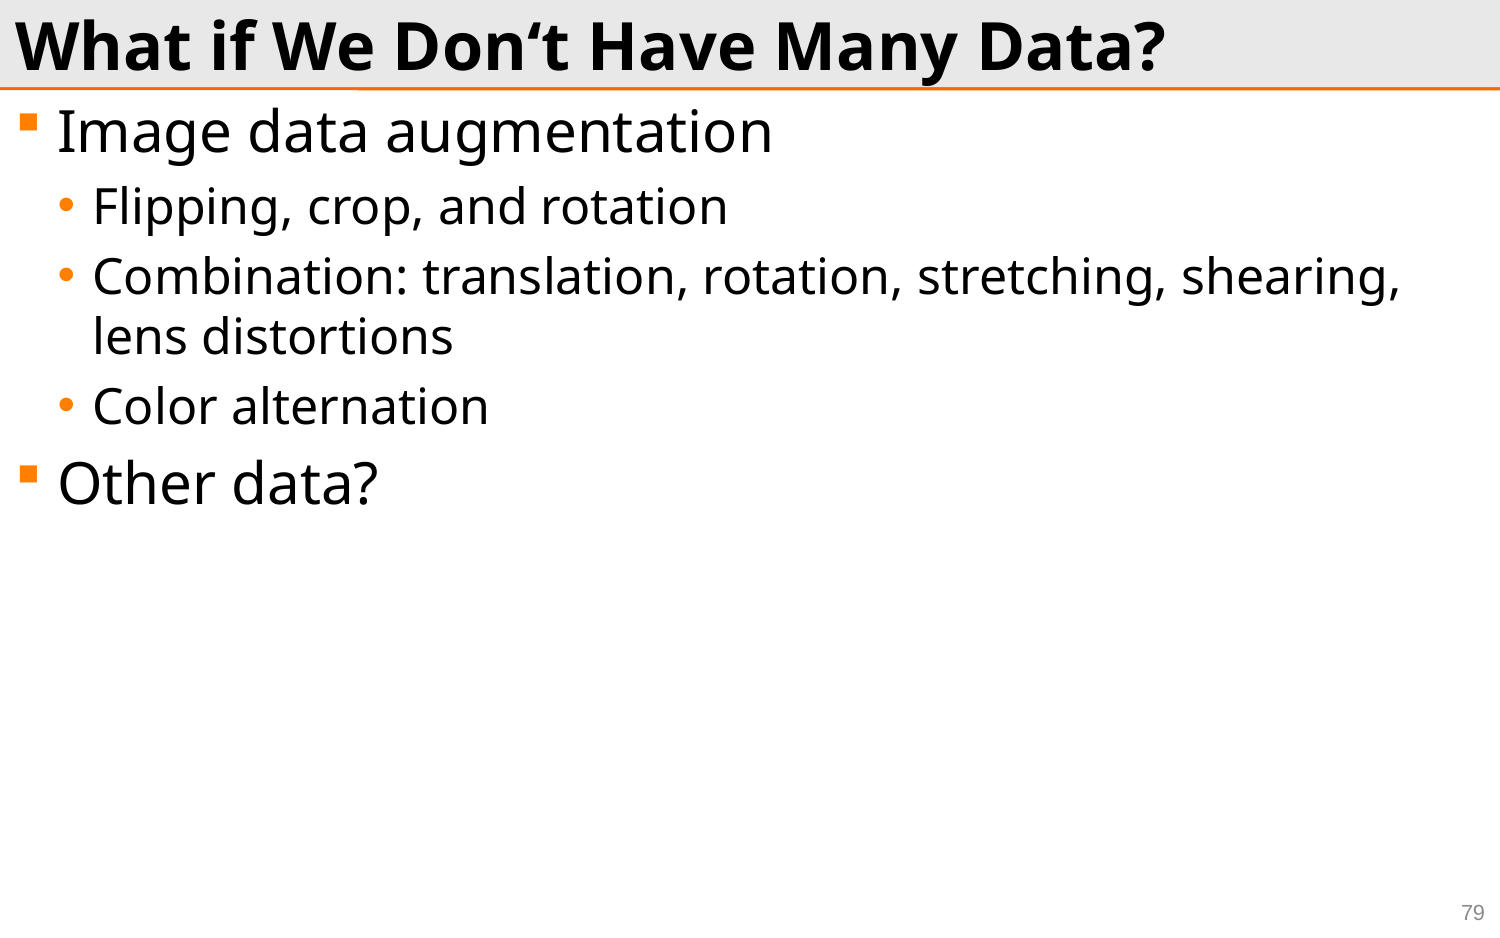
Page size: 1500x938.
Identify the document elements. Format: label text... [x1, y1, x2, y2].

title What if We Don‘t Have Many Data? [0, 0, 1500, 87]
list Image data augmentation Flipping, crop, and rotation Combination: translation, rotation, stretching, shearing, lens distortions Color alternation Other data? [0, 87, 1500, 937]
slide_number 79 [1438, 887, 1500, 937]
